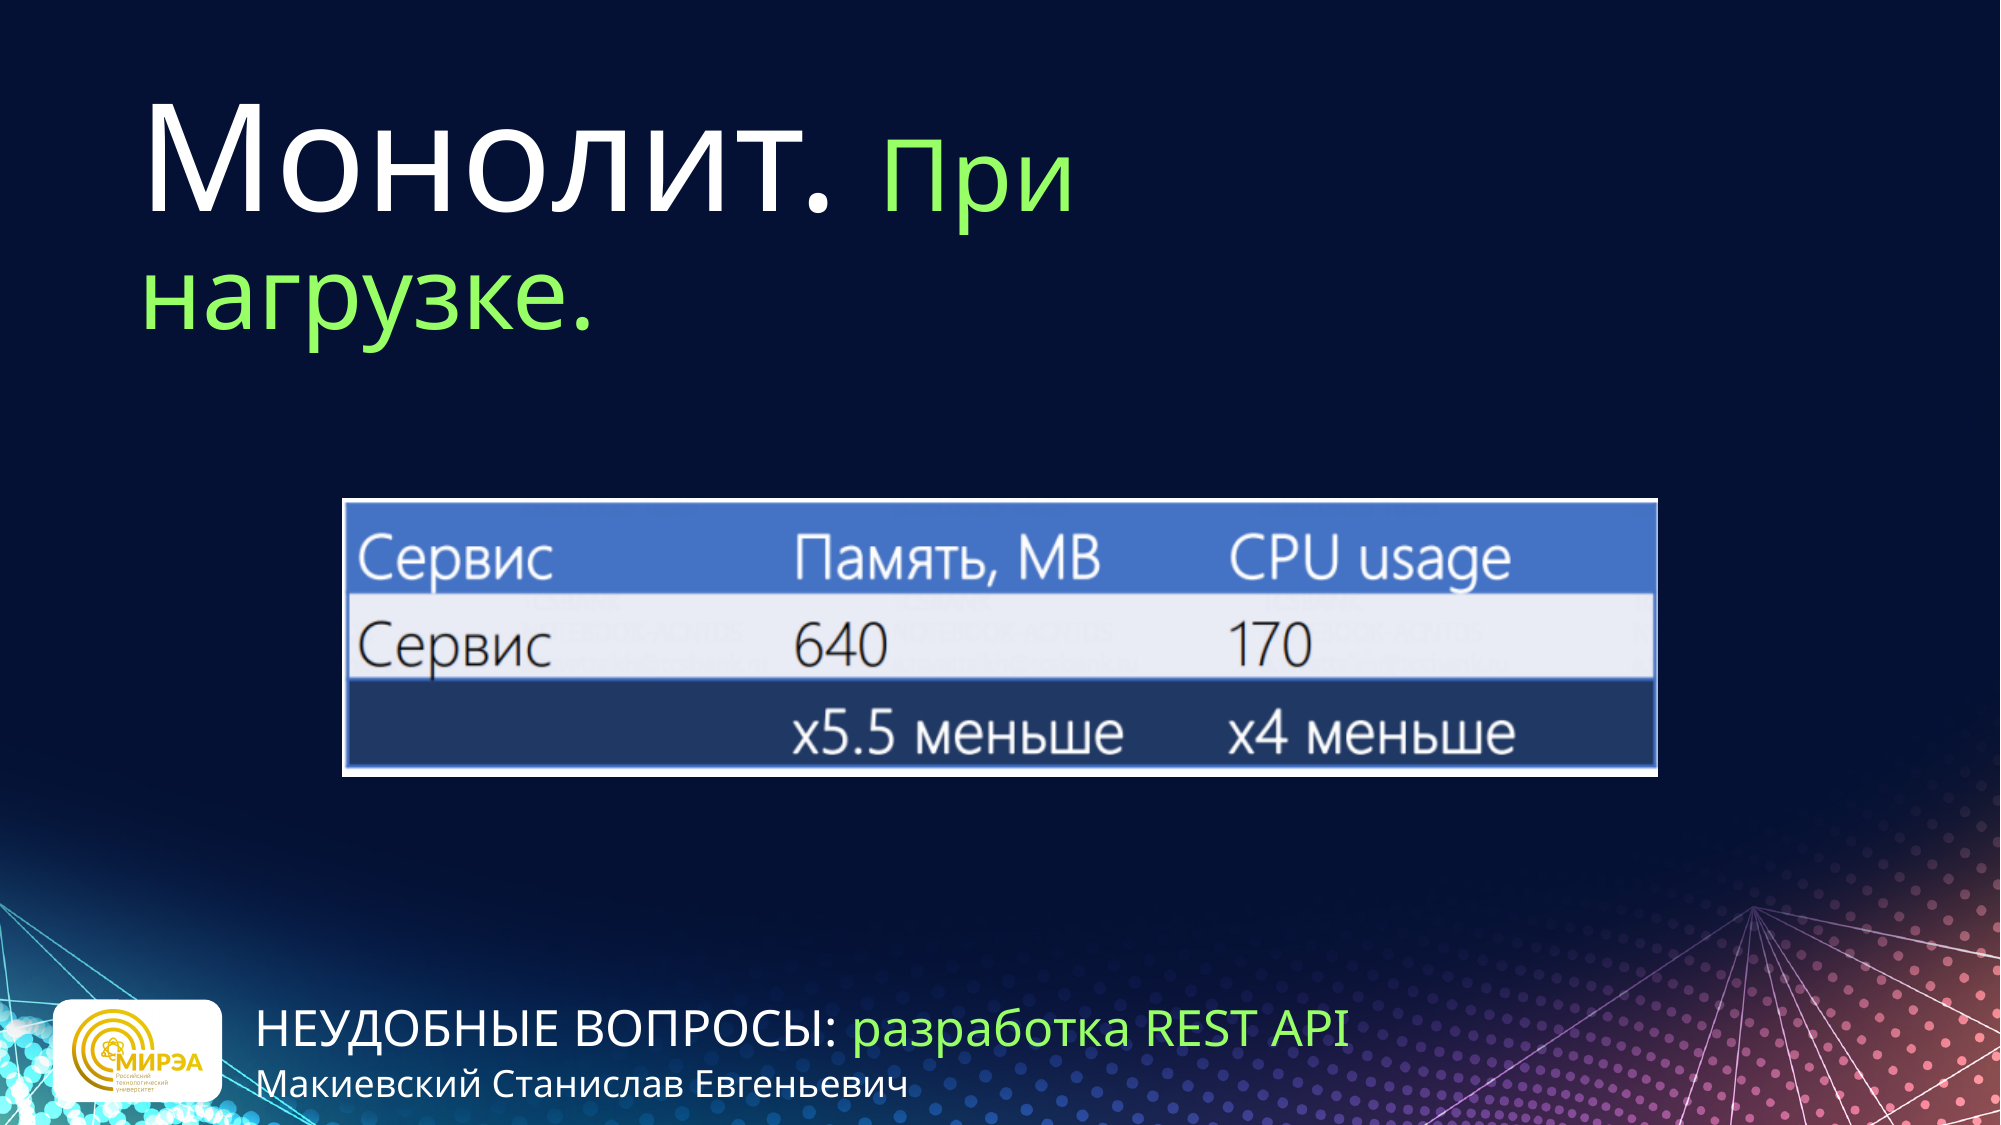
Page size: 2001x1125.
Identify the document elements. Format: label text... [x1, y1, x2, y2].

picture [0, 0, 2000, 1125]
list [342, 498, 1658, 778]
title Монолит. При нагрузке. [123, 181, 1113, 252]
